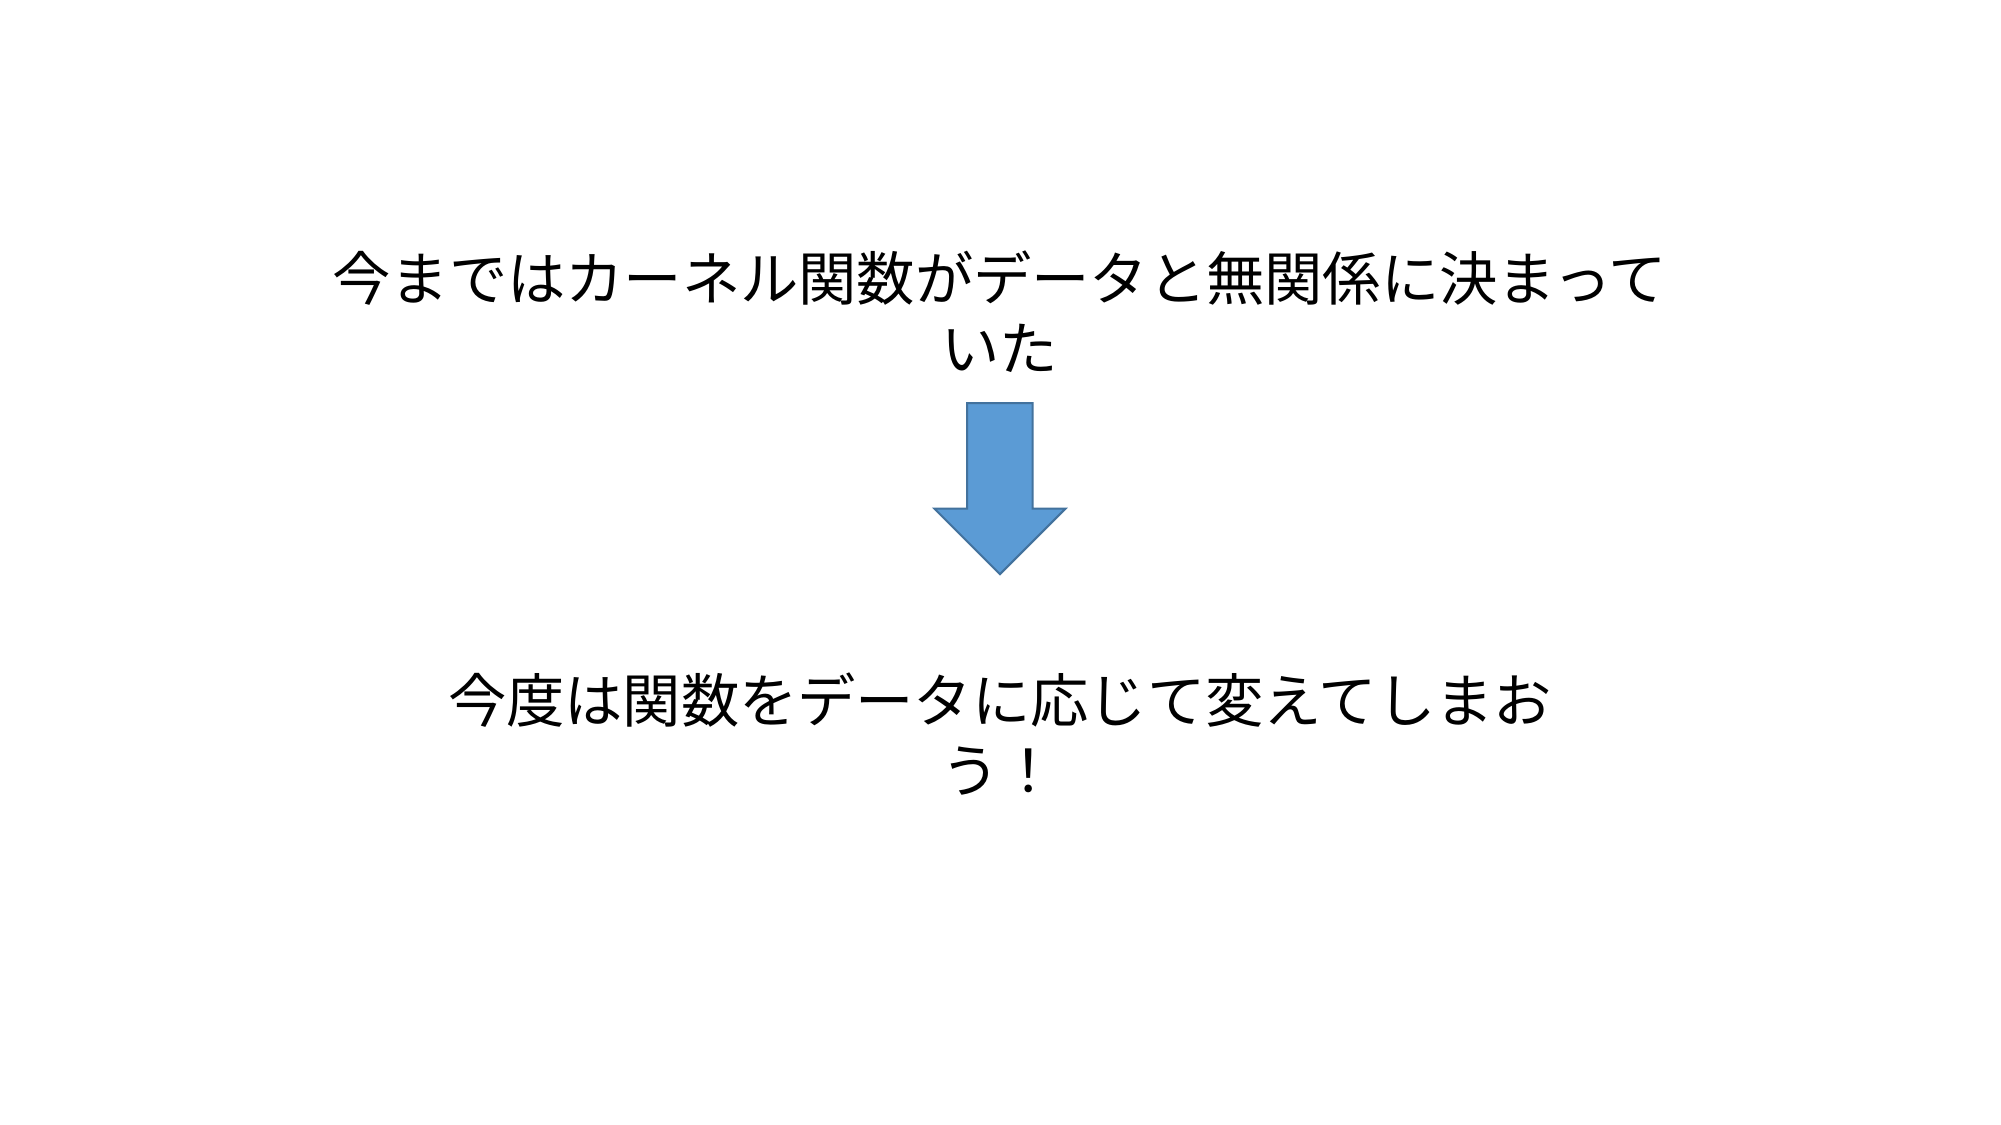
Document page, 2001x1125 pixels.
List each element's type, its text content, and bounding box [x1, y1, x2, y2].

text_box [931, 402, 1068, 576]
text_box 今度は関数をデータに応じて変えてしまおう！ [407, 656, 1593, 812]
text_box 今まではカーネル関数がデータと無関係に決まっていた [295, 234, 1705, 390]
